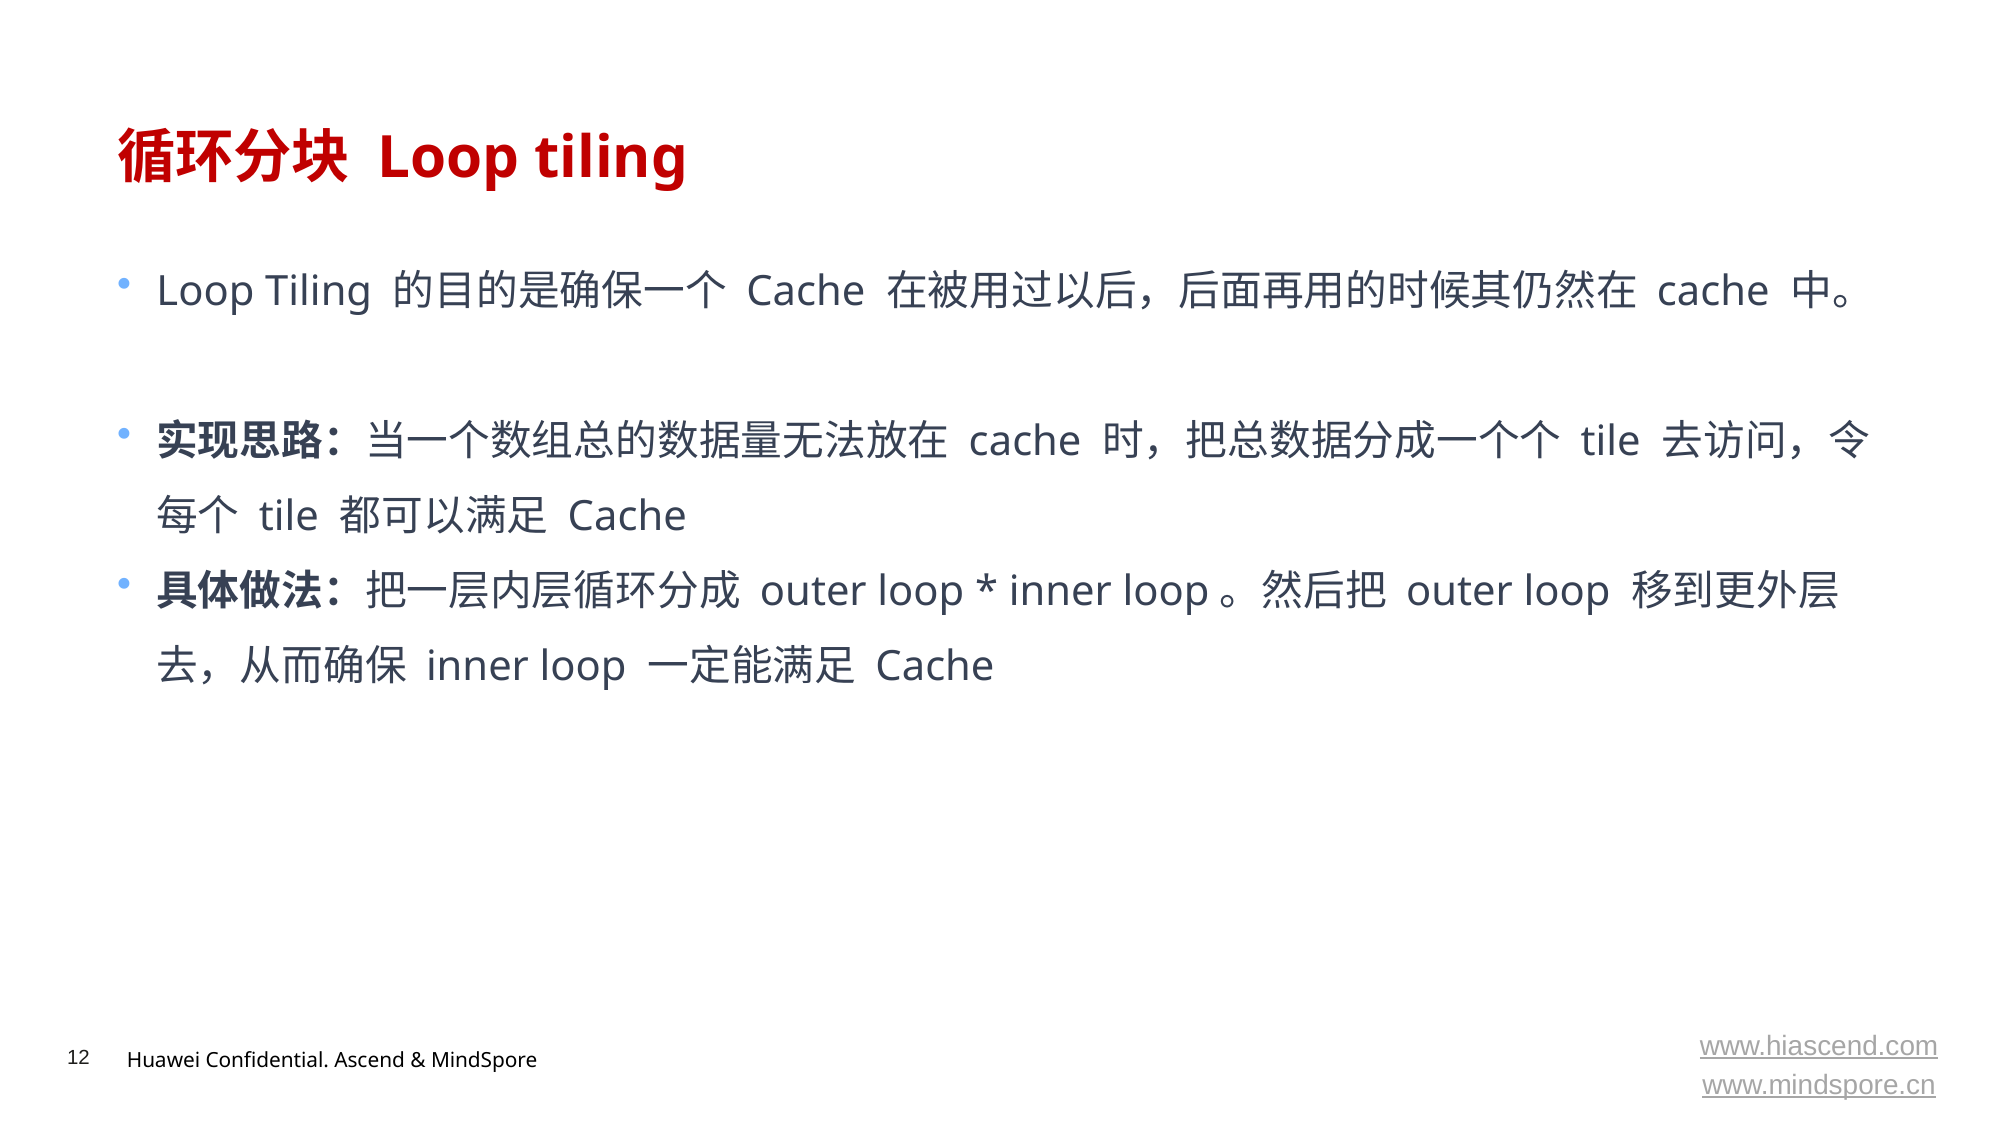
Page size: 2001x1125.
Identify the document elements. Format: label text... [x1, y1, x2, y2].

title 循环分块 Loop tiling [102, 111, 1901, 209]
list Loop Tiling 的目的是确保一个 Cache 在被用过以后，后面再用的时候其仍然在 cache 中。 实现思路：当一个数组总的数据量无法放在 cache 时，把总数据分成一个个 tile 去访问，令每个 tile 都可以满足 Cache 具体做法：把一层内层循环分成 outer loop * inner loop。然后把 outer loop 移到更外层去，从而确保 inner loop 一定能满足 Cache [102, 231, 1901, 988]
